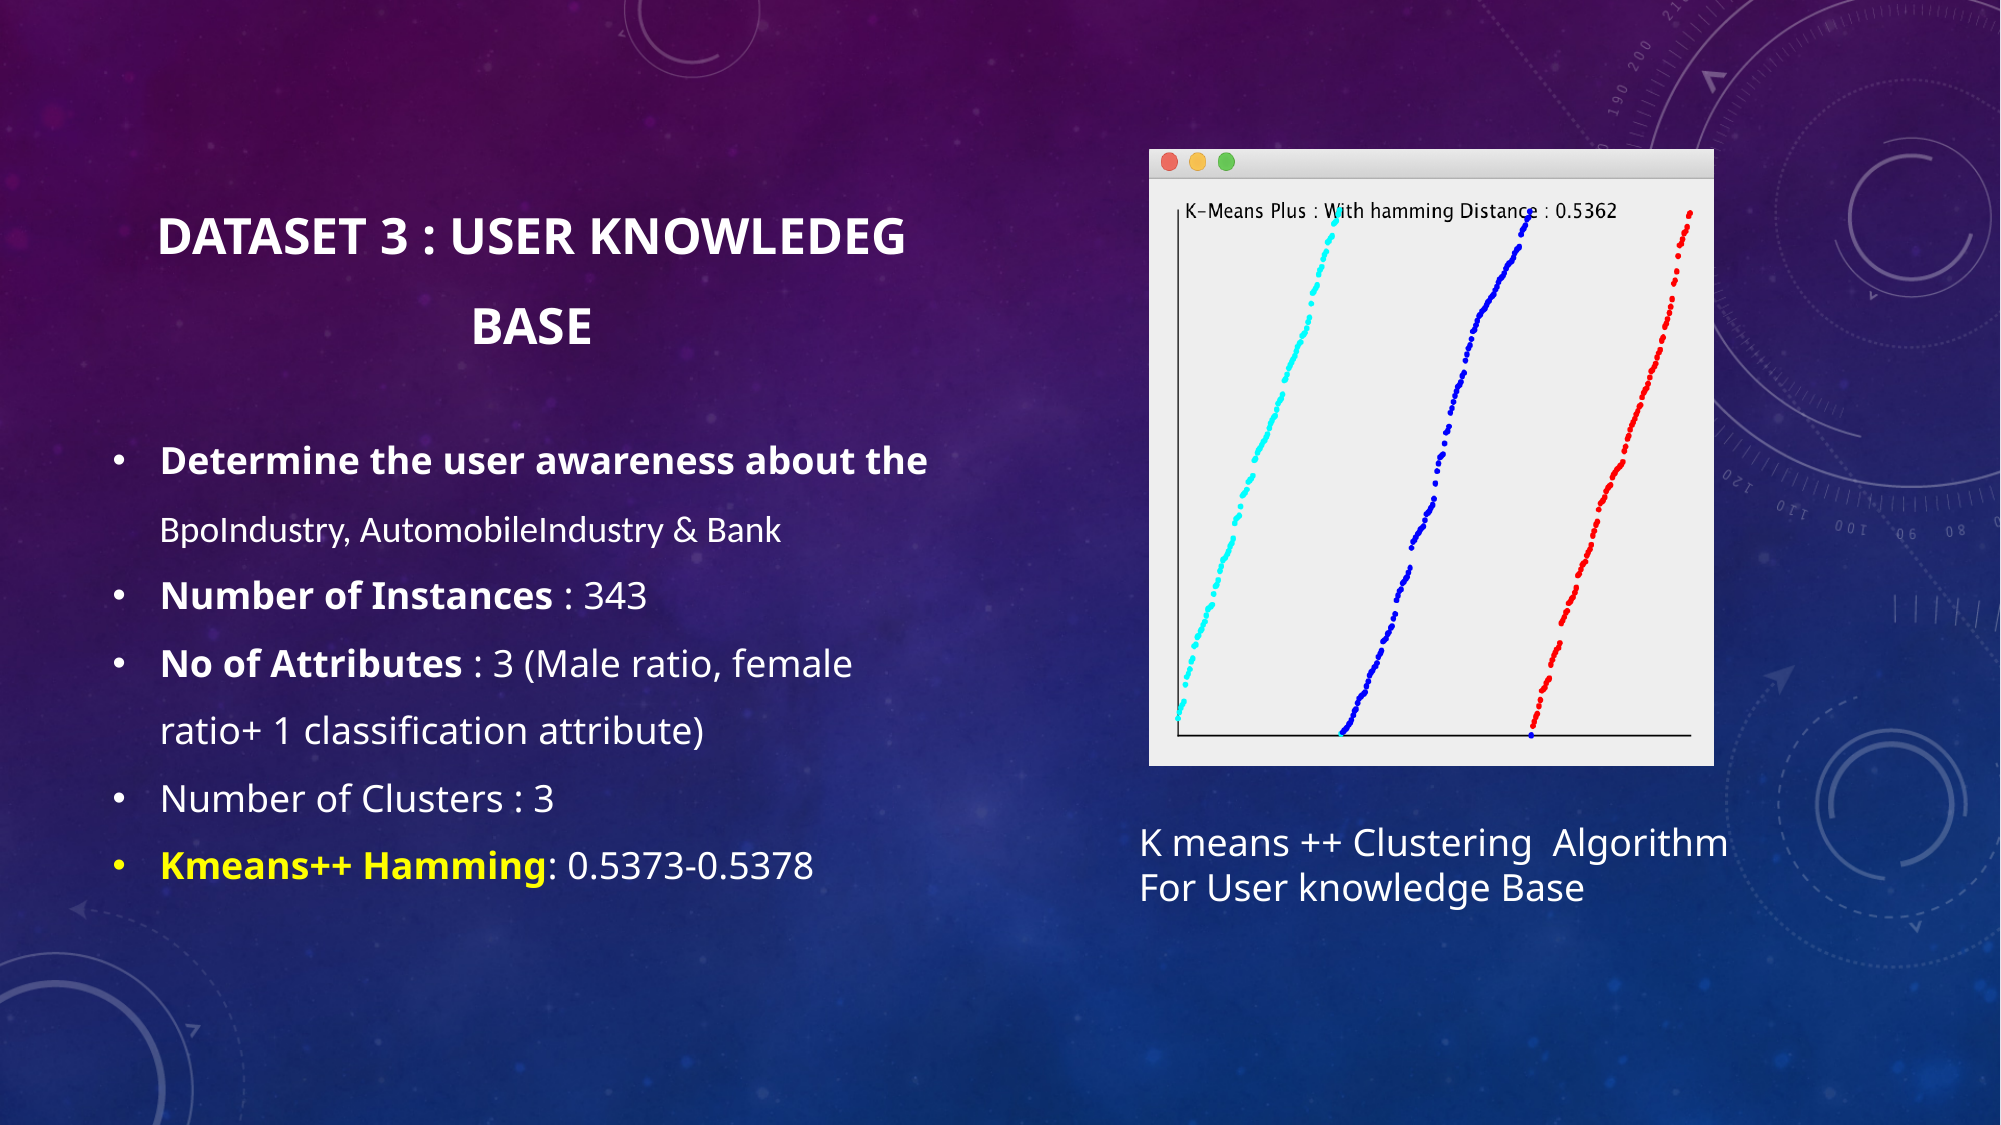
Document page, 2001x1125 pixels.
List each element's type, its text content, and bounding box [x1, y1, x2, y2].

picture [0, 0, 2001, 1125]
text_box K means ++ Clustering Algorithm For User knowledge Base [1123, 811, 1745, 1007]
text_box DATASET 3 : USER KNOWLEDEG BASE Determine the user awareness about the BpoIndustry, AutomobileIndustry & Bank Number of Instances : 343 No of Attributes : 3 (Male ratio, female ratio+ 1 classification attribute) Number of Clusters : 3 Kmeans++ Hamming: 0.5373-0.5378 [98, 167, 966, 895]
